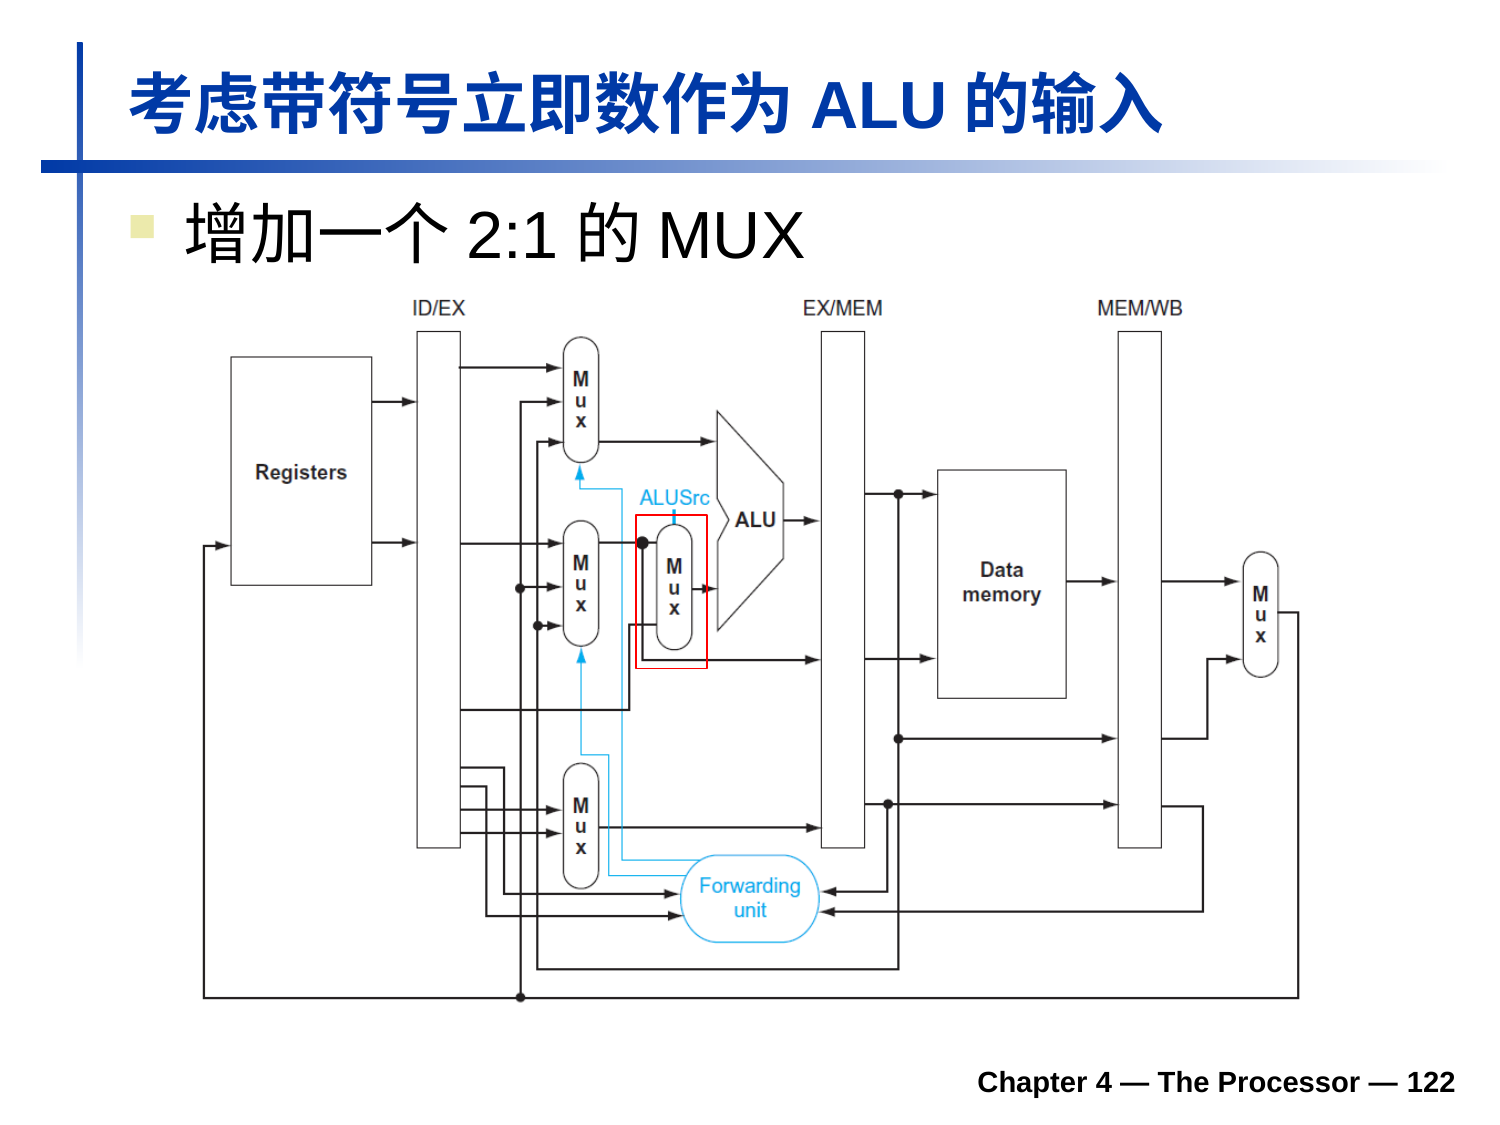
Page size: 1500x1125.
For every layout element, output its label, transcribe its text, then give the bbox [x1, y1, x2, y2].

picture [194, 290, 1306, 1007]
table_cell 3 [722, 161, 726, 173]
title 考虑带符号立即数作为ALU的输入 [112, 53, 1468, 149]
footer Chapter 4 — The Processor — 122 [277, 1046, 1471, 1106]
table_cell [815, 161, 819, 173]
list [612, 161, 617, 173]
table_cell Yes [667, 161, 672, 173]
list 增加一个2:1的MUX [112, 184, 1469, 1024]
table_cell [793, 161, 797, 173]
table_cell 3 [700, 161, 706, 173]
